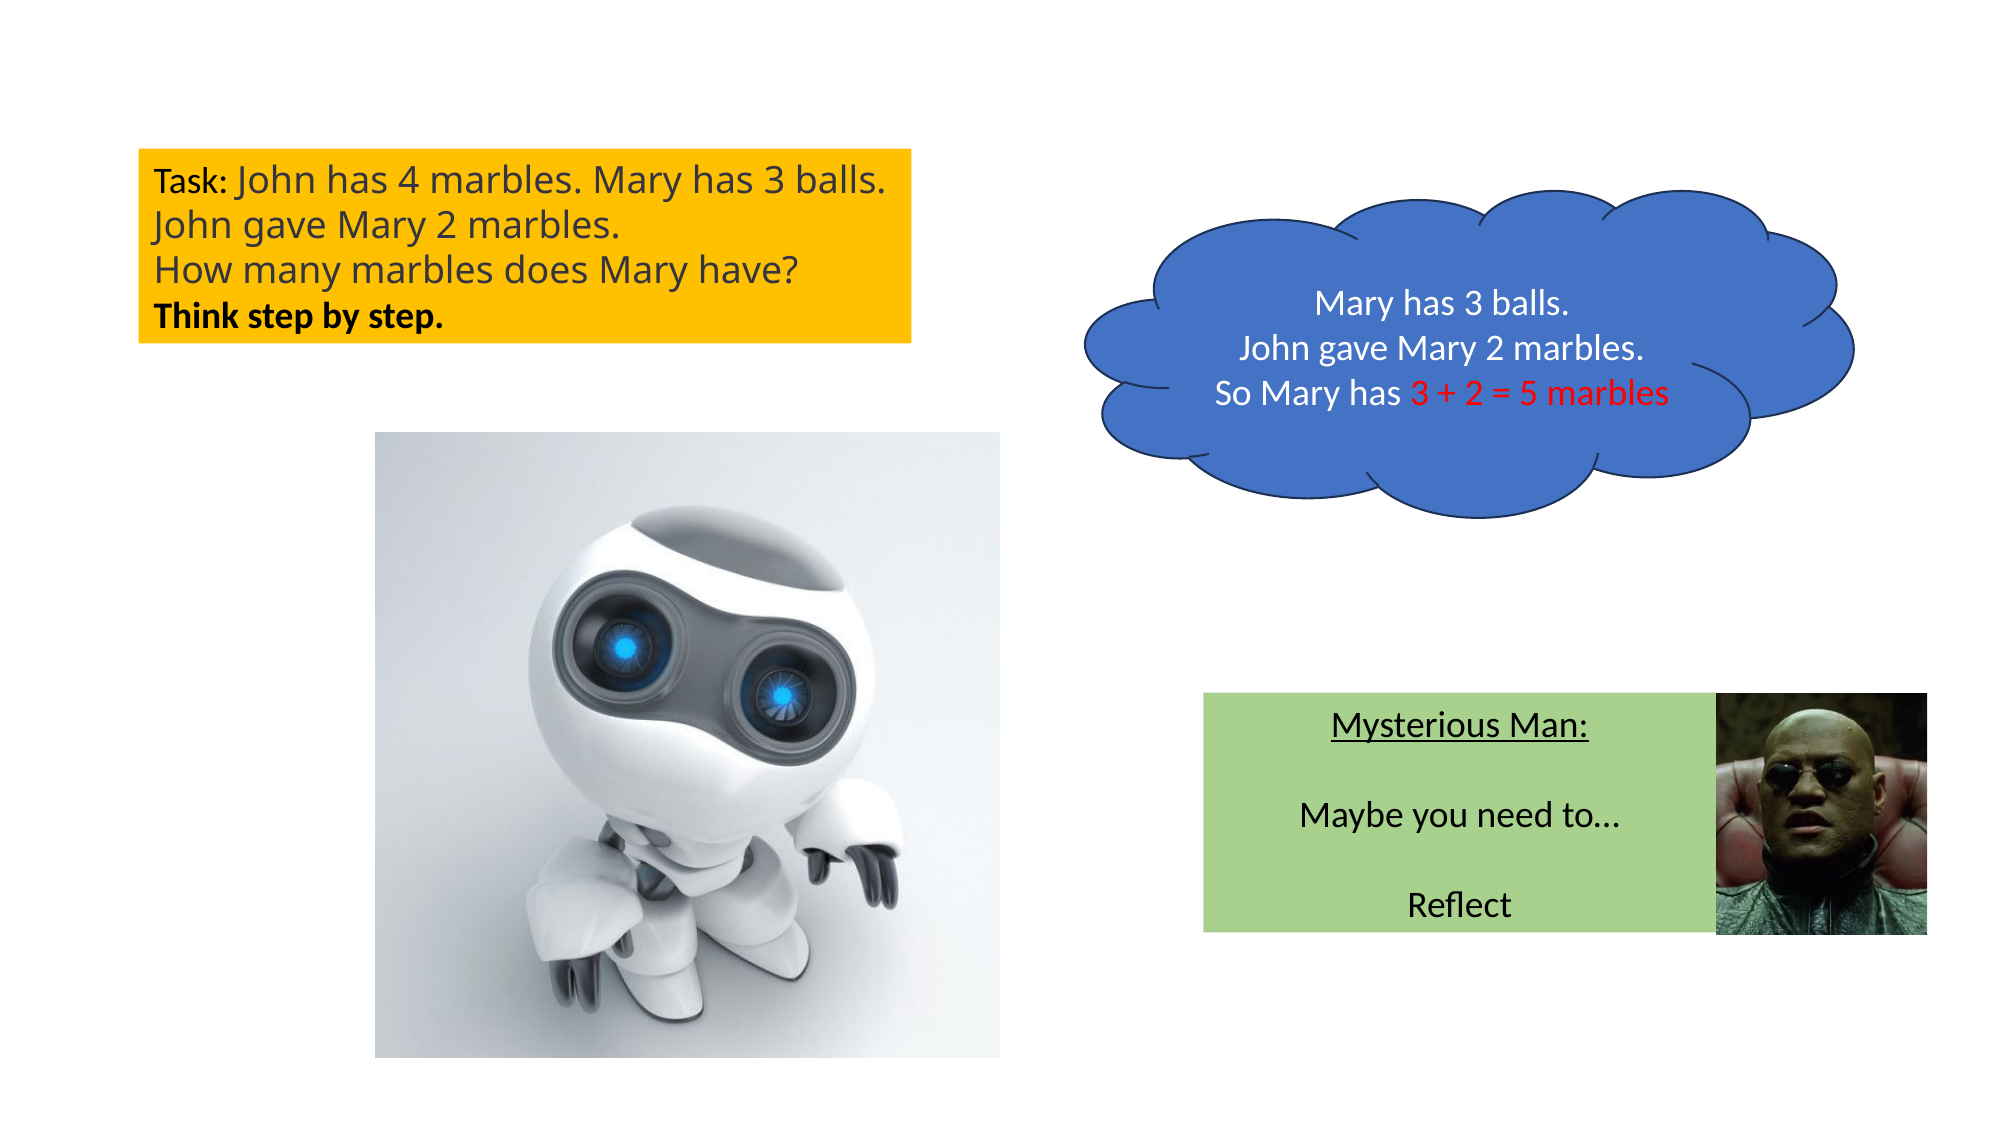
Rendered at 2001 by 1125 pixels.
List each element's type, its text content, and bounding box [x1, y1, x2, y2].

text_box Mary has 3 balls. John gave Mary 2 marbles. So Mary has 3 + 2 = 5 marbles [1083, 189, 1855, 519]
picture [374, 432, 1000, 1058]
text_box Task: John has 4 marbles. Mary has 3 balls. John gave Mary 2 marbles. How many marbles does Mary have? Think step by step. [138, 148, 912, 344]
text_box Mysterious Man: Maybe you need to… Reflect [1203, 692, 1716, 933]
picture [1716, 693, 1928, 935]
